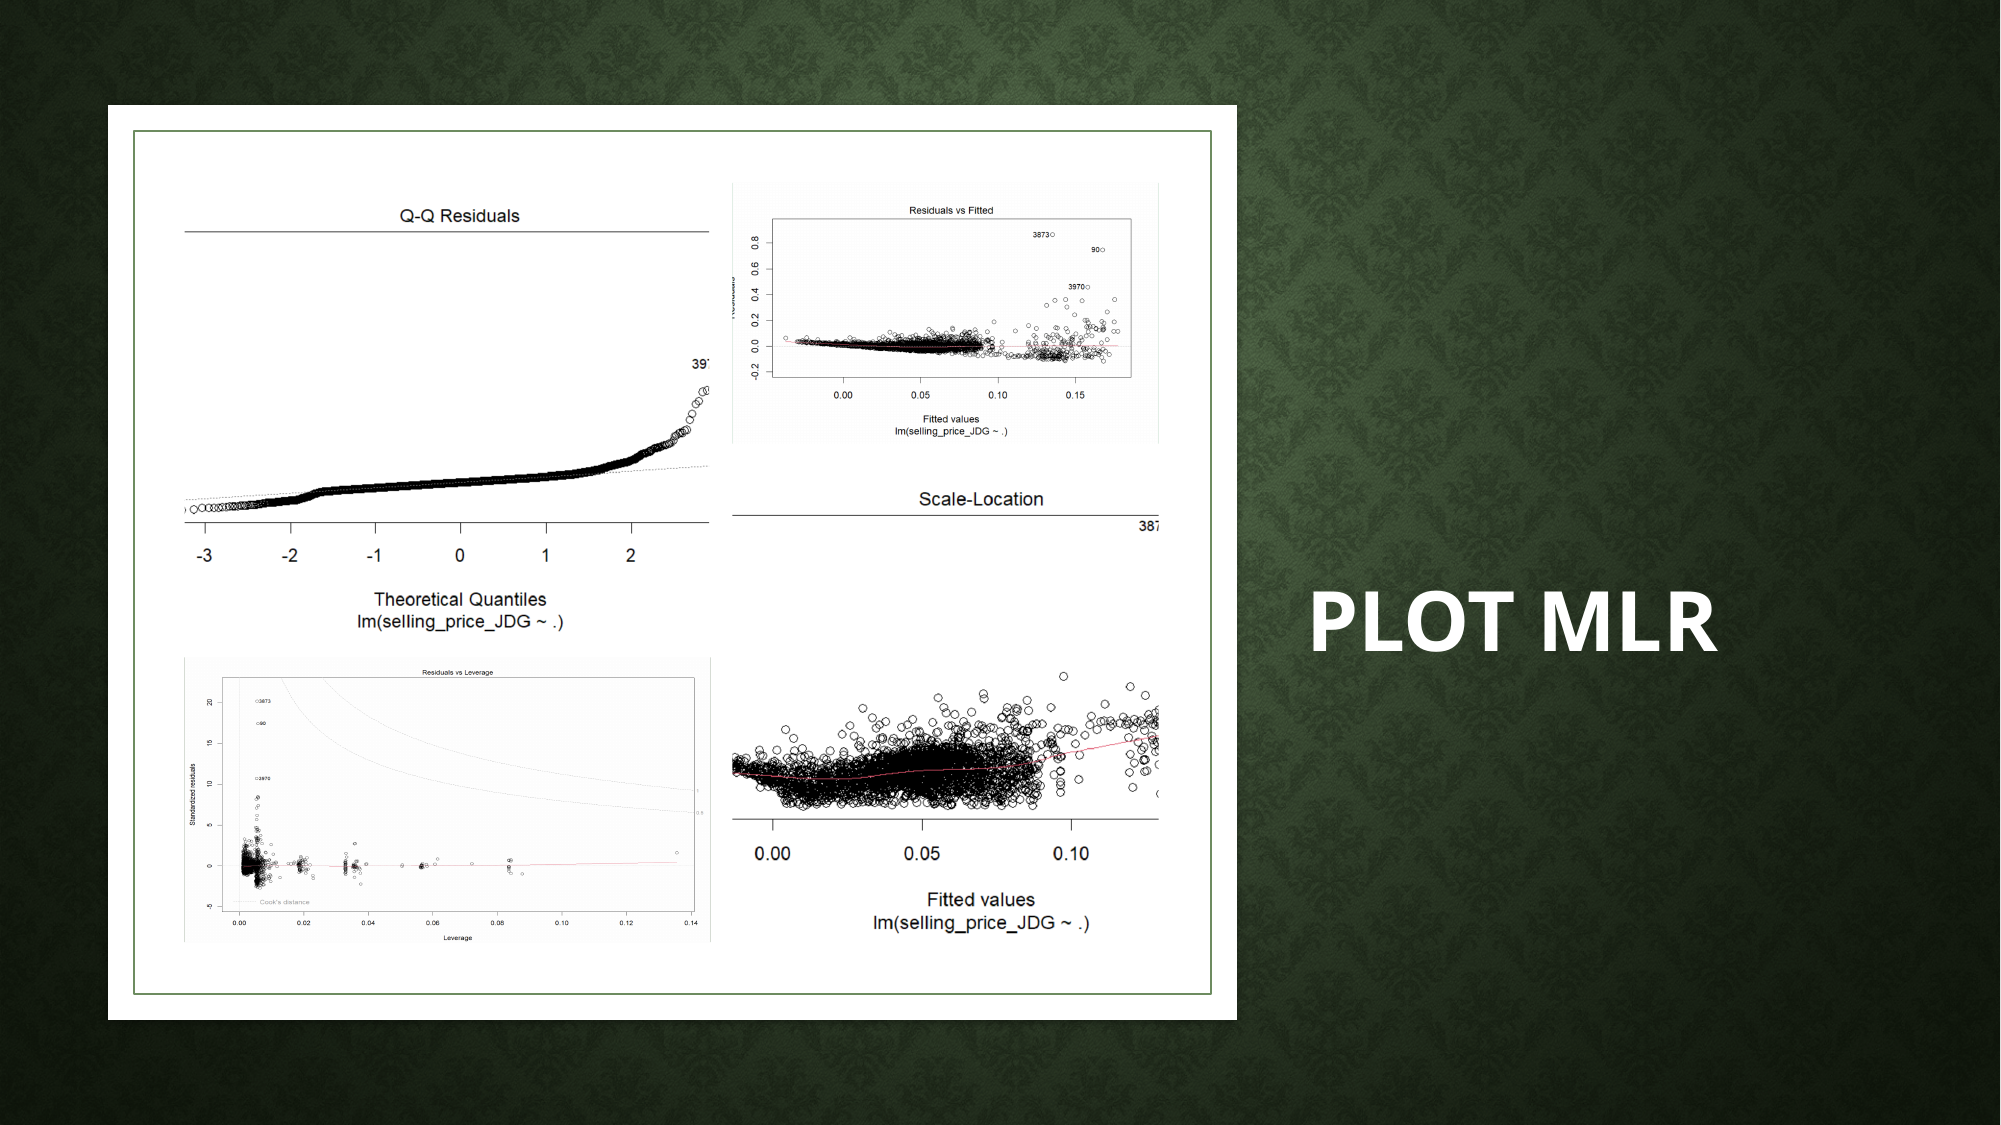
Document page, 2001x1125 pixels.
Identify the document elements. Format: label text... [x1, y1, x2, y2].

text_box [122, 119, 1223, 1006]
picture [731, 462, 1160, 943]
picture [184, 656, 711, 943]
picture [184, 182, 710, 638]
text_box [132, 130, 1213, 995]
picture [731, 182, 1160, 445]
title PLot MLR [1291, 103, 1889, 677]
